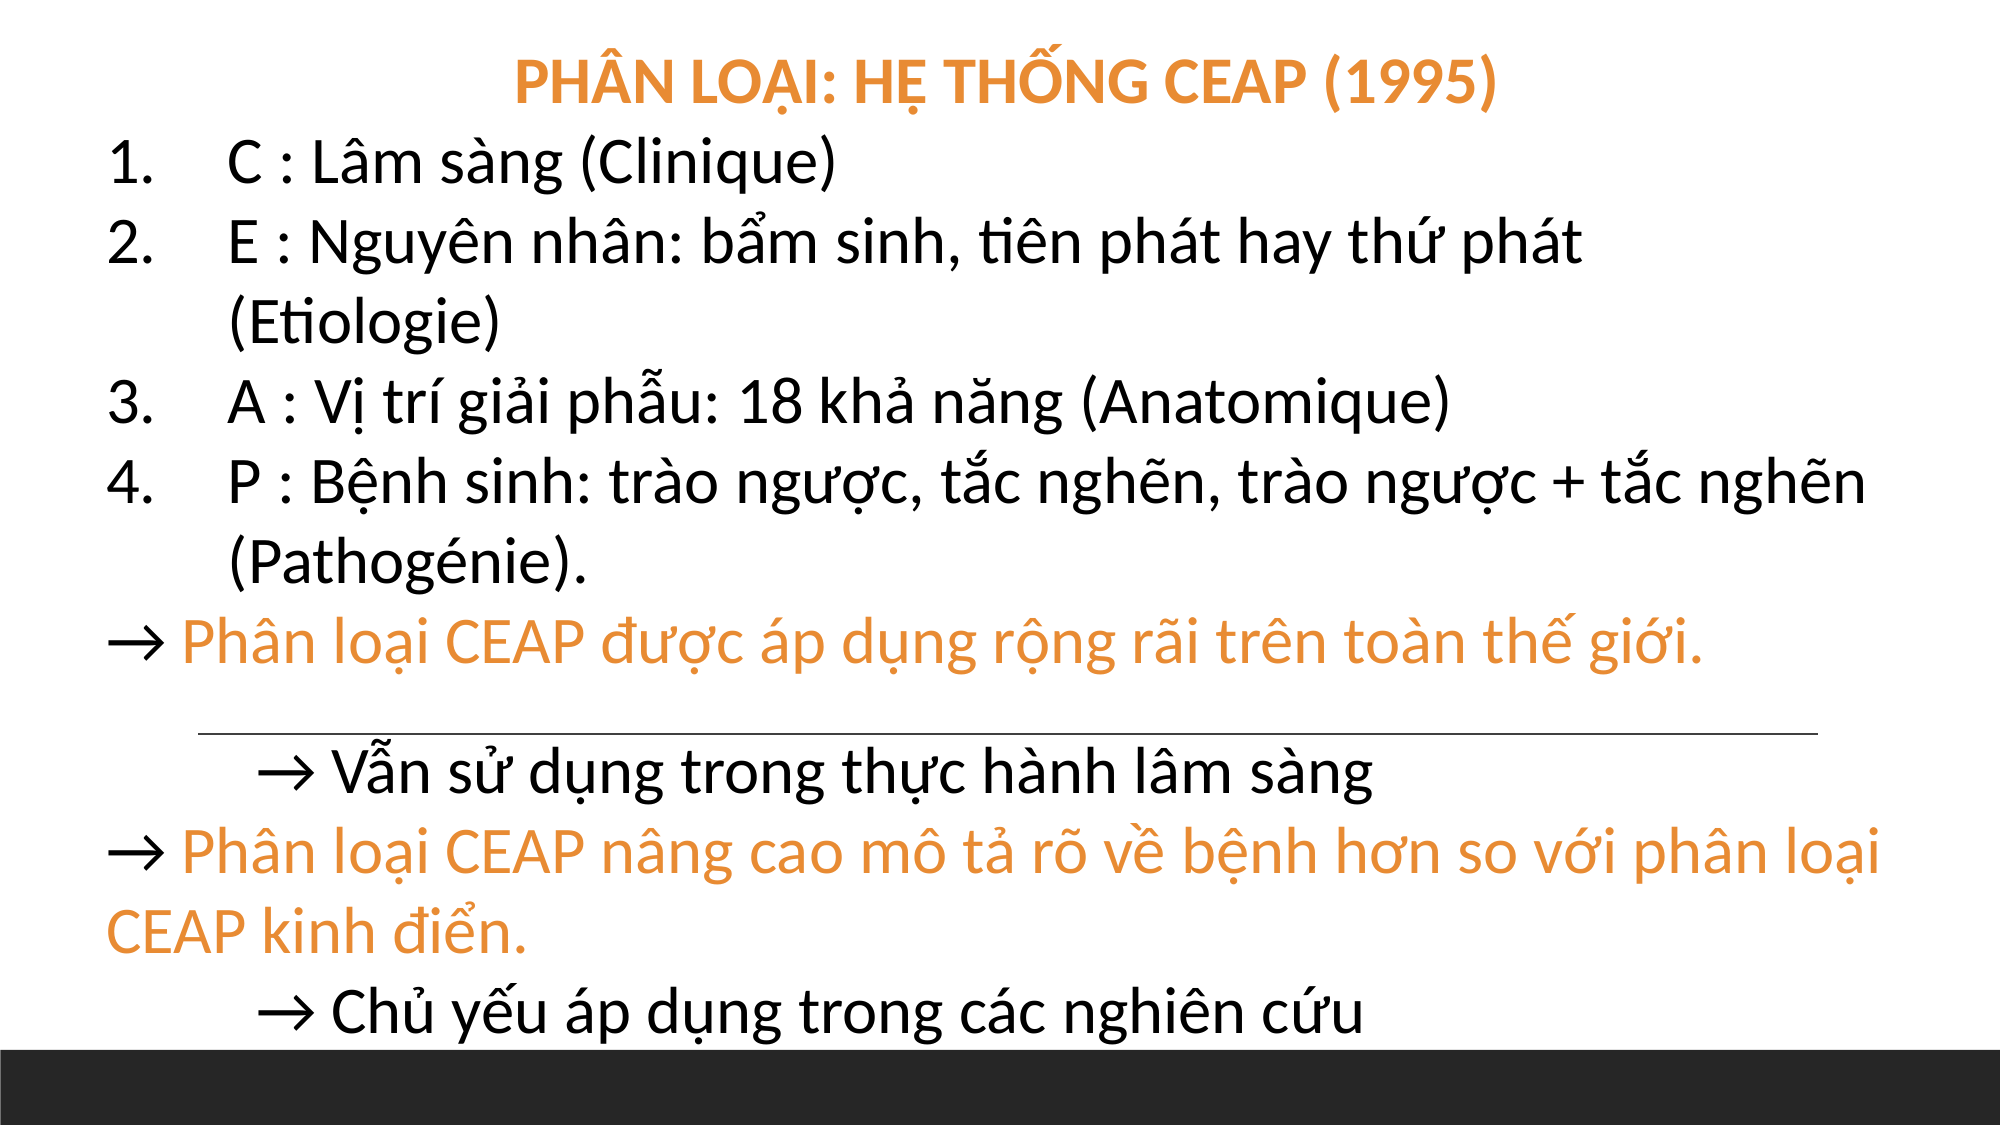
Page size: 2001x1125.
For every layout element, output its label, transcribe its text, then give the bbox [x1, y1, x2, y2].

text_box PHÂN LOẠI: HỆ THỐNG CEAP (1995) C : Lâm sàng (Clinique) E : Nguyên nhân: bẩm sinh, tiên phát hay thứ phát (Etiologie) A : Vị trí giải phẫu: 18 khả năng (Anatomique) P : Bệnh sinh: trào ngược, tắc nghẽn, trào ngược + tắc nghẽn (Pathogénie). → Phân loại CEAP được áp dụng rộng rãi trên toàn thế giới. → Vẫn sử dụng trong thực hành lâm sàng → Phân loại CEAP nâng cao mô tả rõ về bệnh hơn so với phân loại CEAP kinh điển. → Chủ yếu áp dụng trong các nghiên cứu [91, 29, 1938, 1055]
